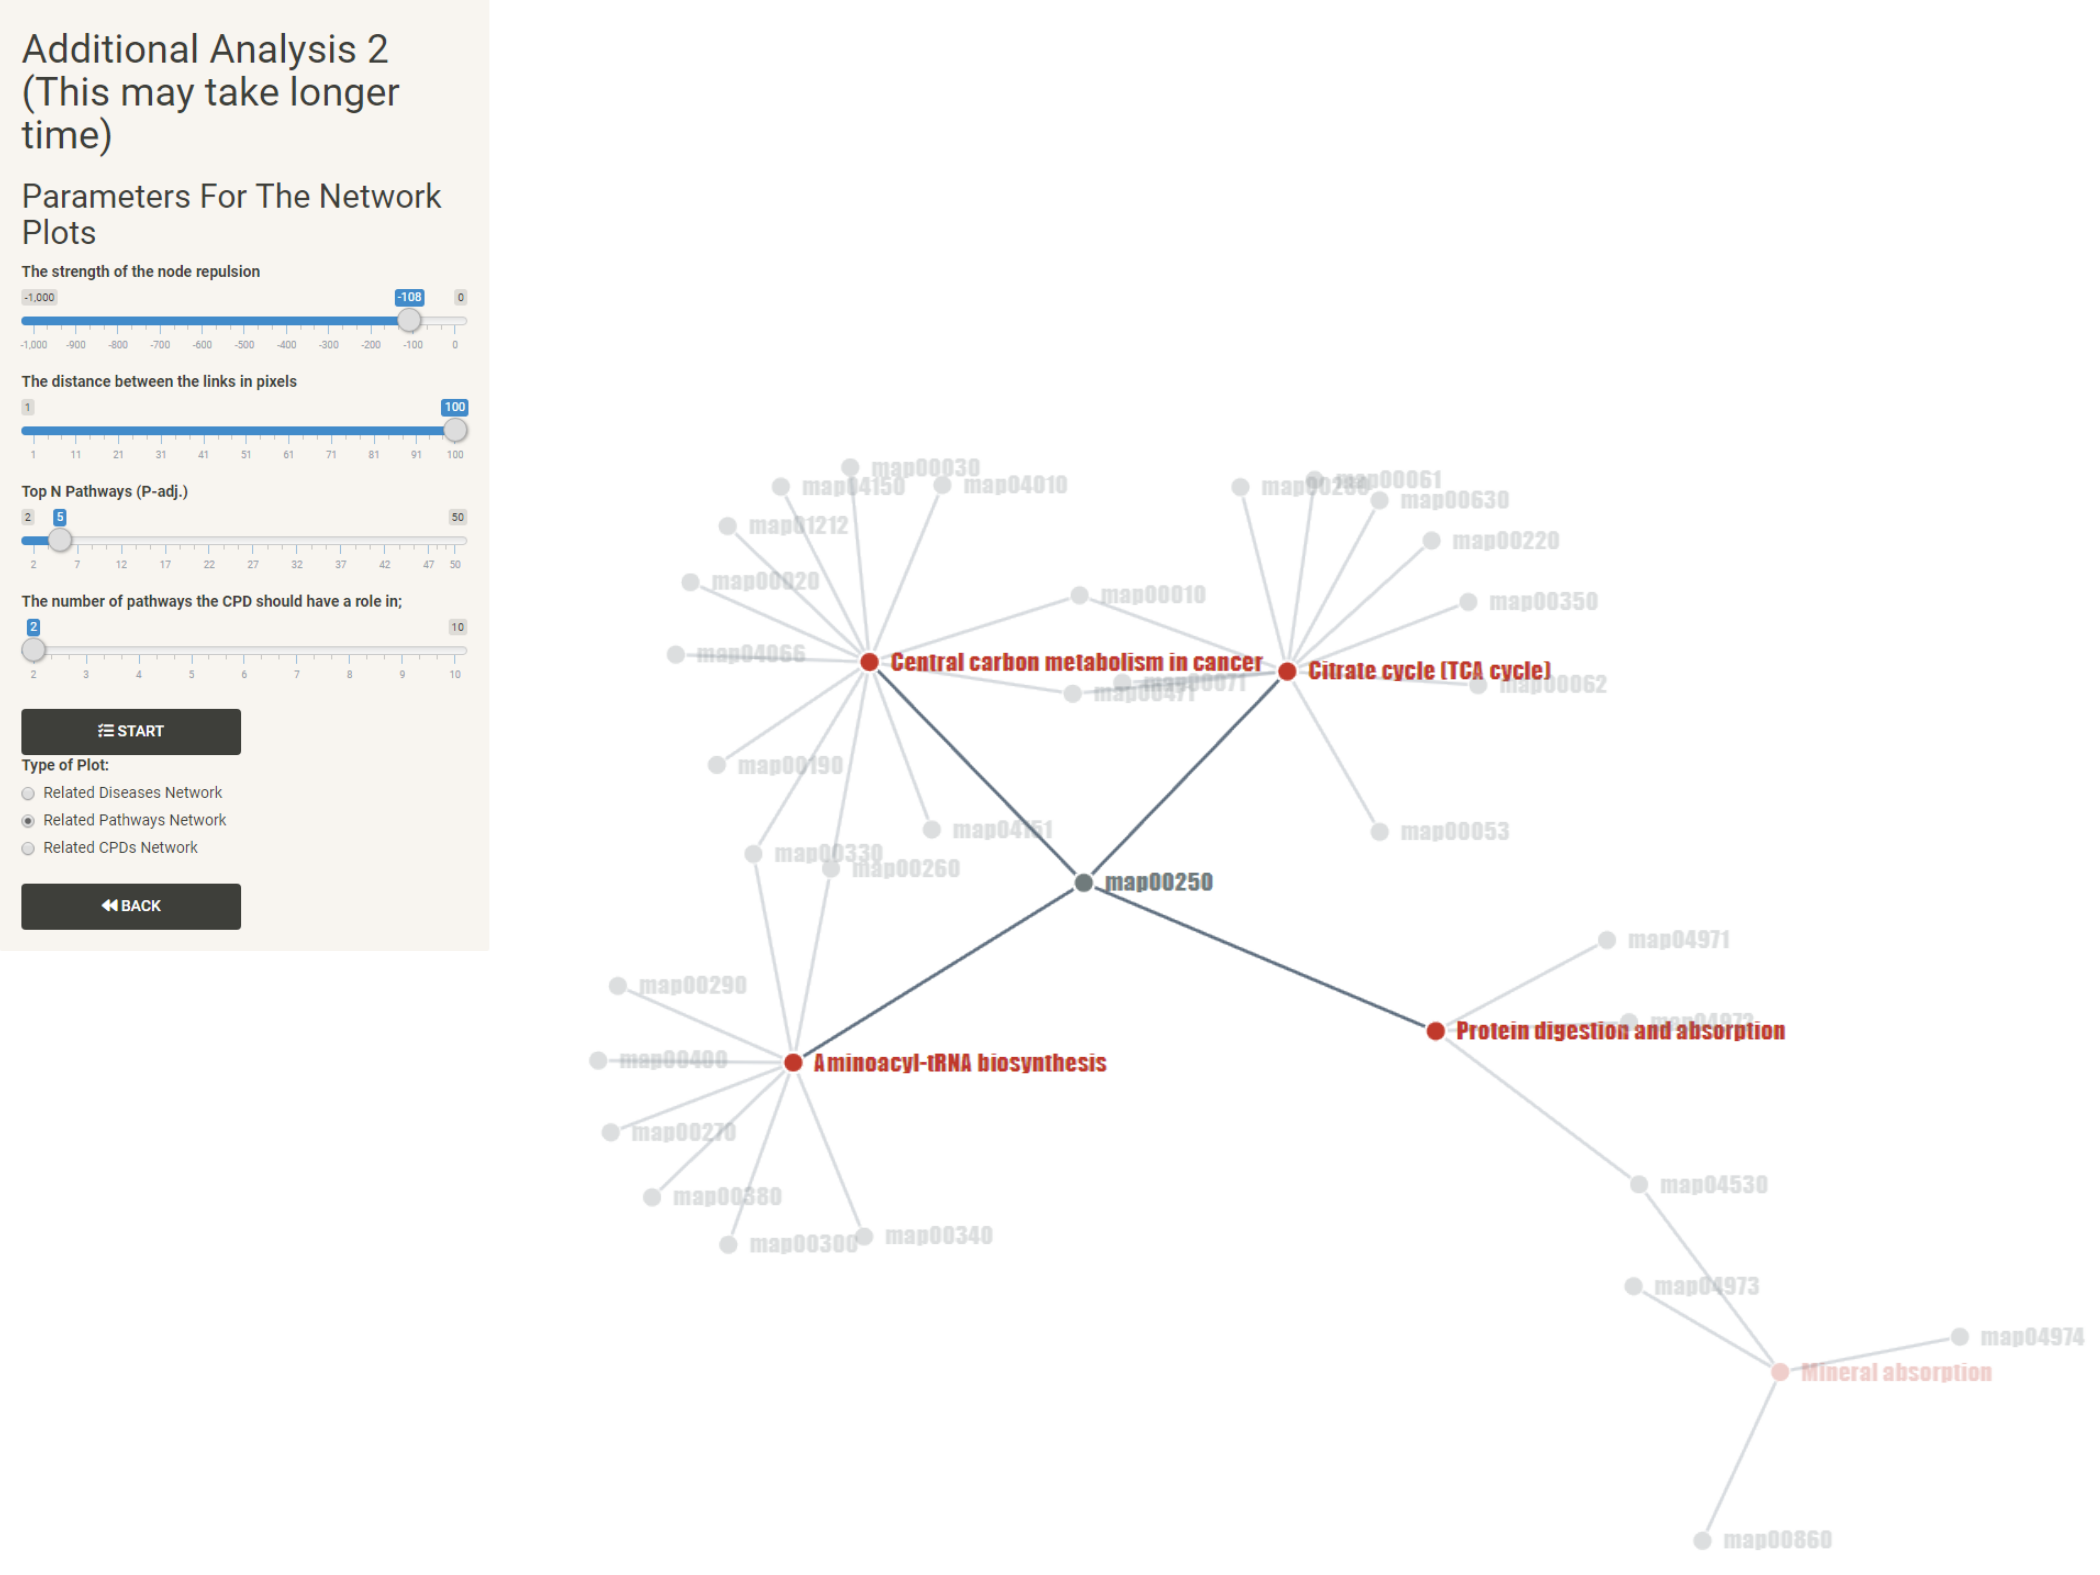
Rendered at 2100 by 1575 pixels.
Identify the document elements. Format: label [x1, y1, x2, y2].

list [0, 0, 495, 951]
picture [561, 413, 2100, 1575]
